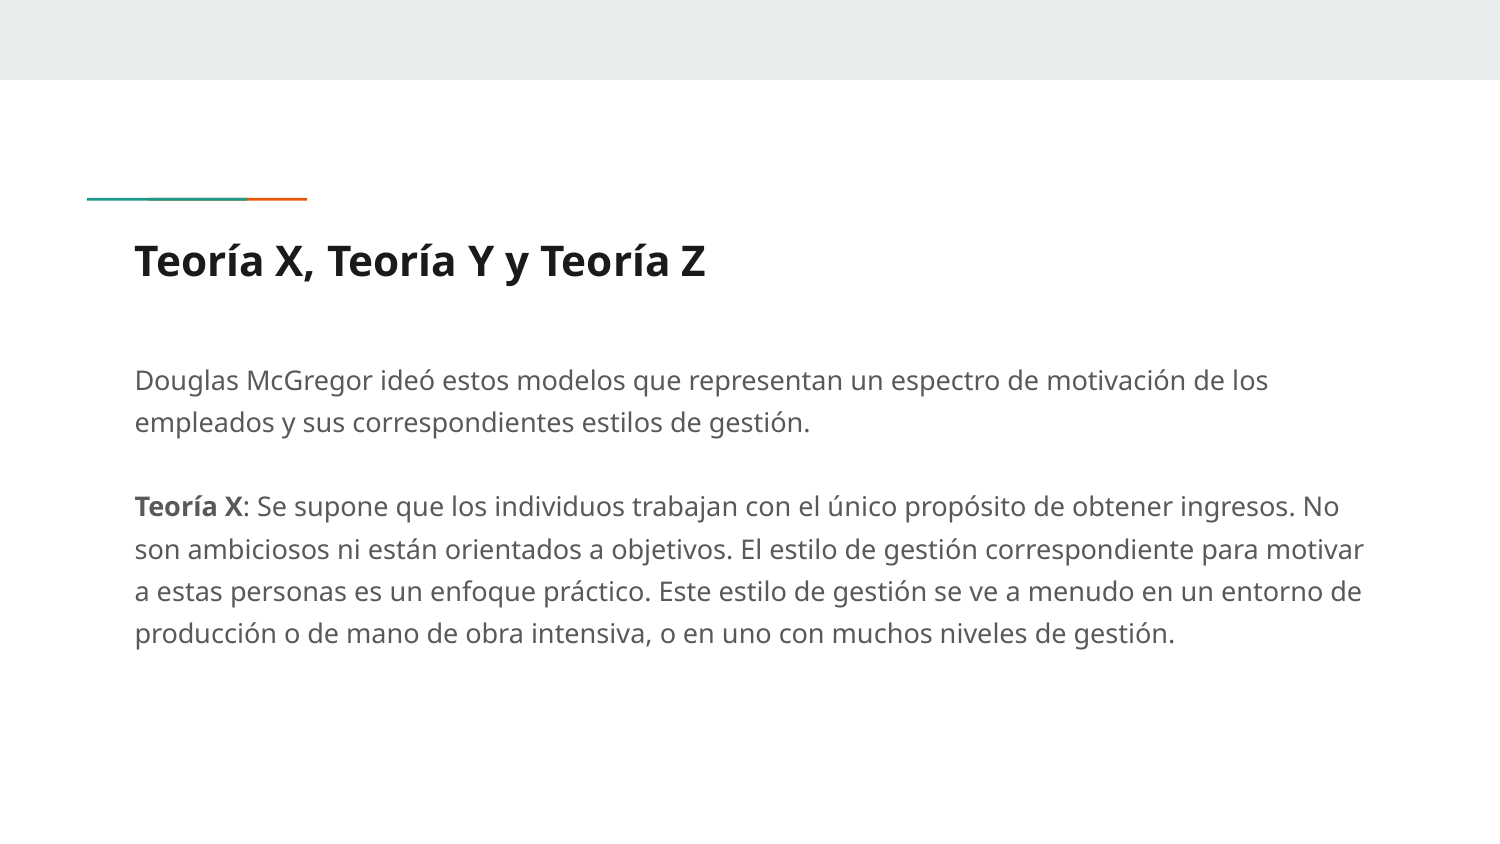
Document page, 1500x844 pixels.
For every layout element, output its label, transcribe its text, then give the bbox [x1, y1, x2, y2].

list Douglas McGregor ideó estos modelos que representan un espectro de motivación de los empleados y sus correspondientes estilos de gestión. Teoría X: Se supone que los individuos trabajan con el único propósito de obtener ingresos. No son ambiciosos ni están orientados a objetivos. El estilo de gestión correspondiente para motivar a estas personas es un enfoque práctico. Este estilo de gestión se ve a menudo en un entorno de producción o de mano de obra intensiva, o en uno con muchos niveles de gestión. [119, 341, 1381, 712]
title Teoría X, Teoría Y y Teoría Z [119, 216, 1381, 305]
